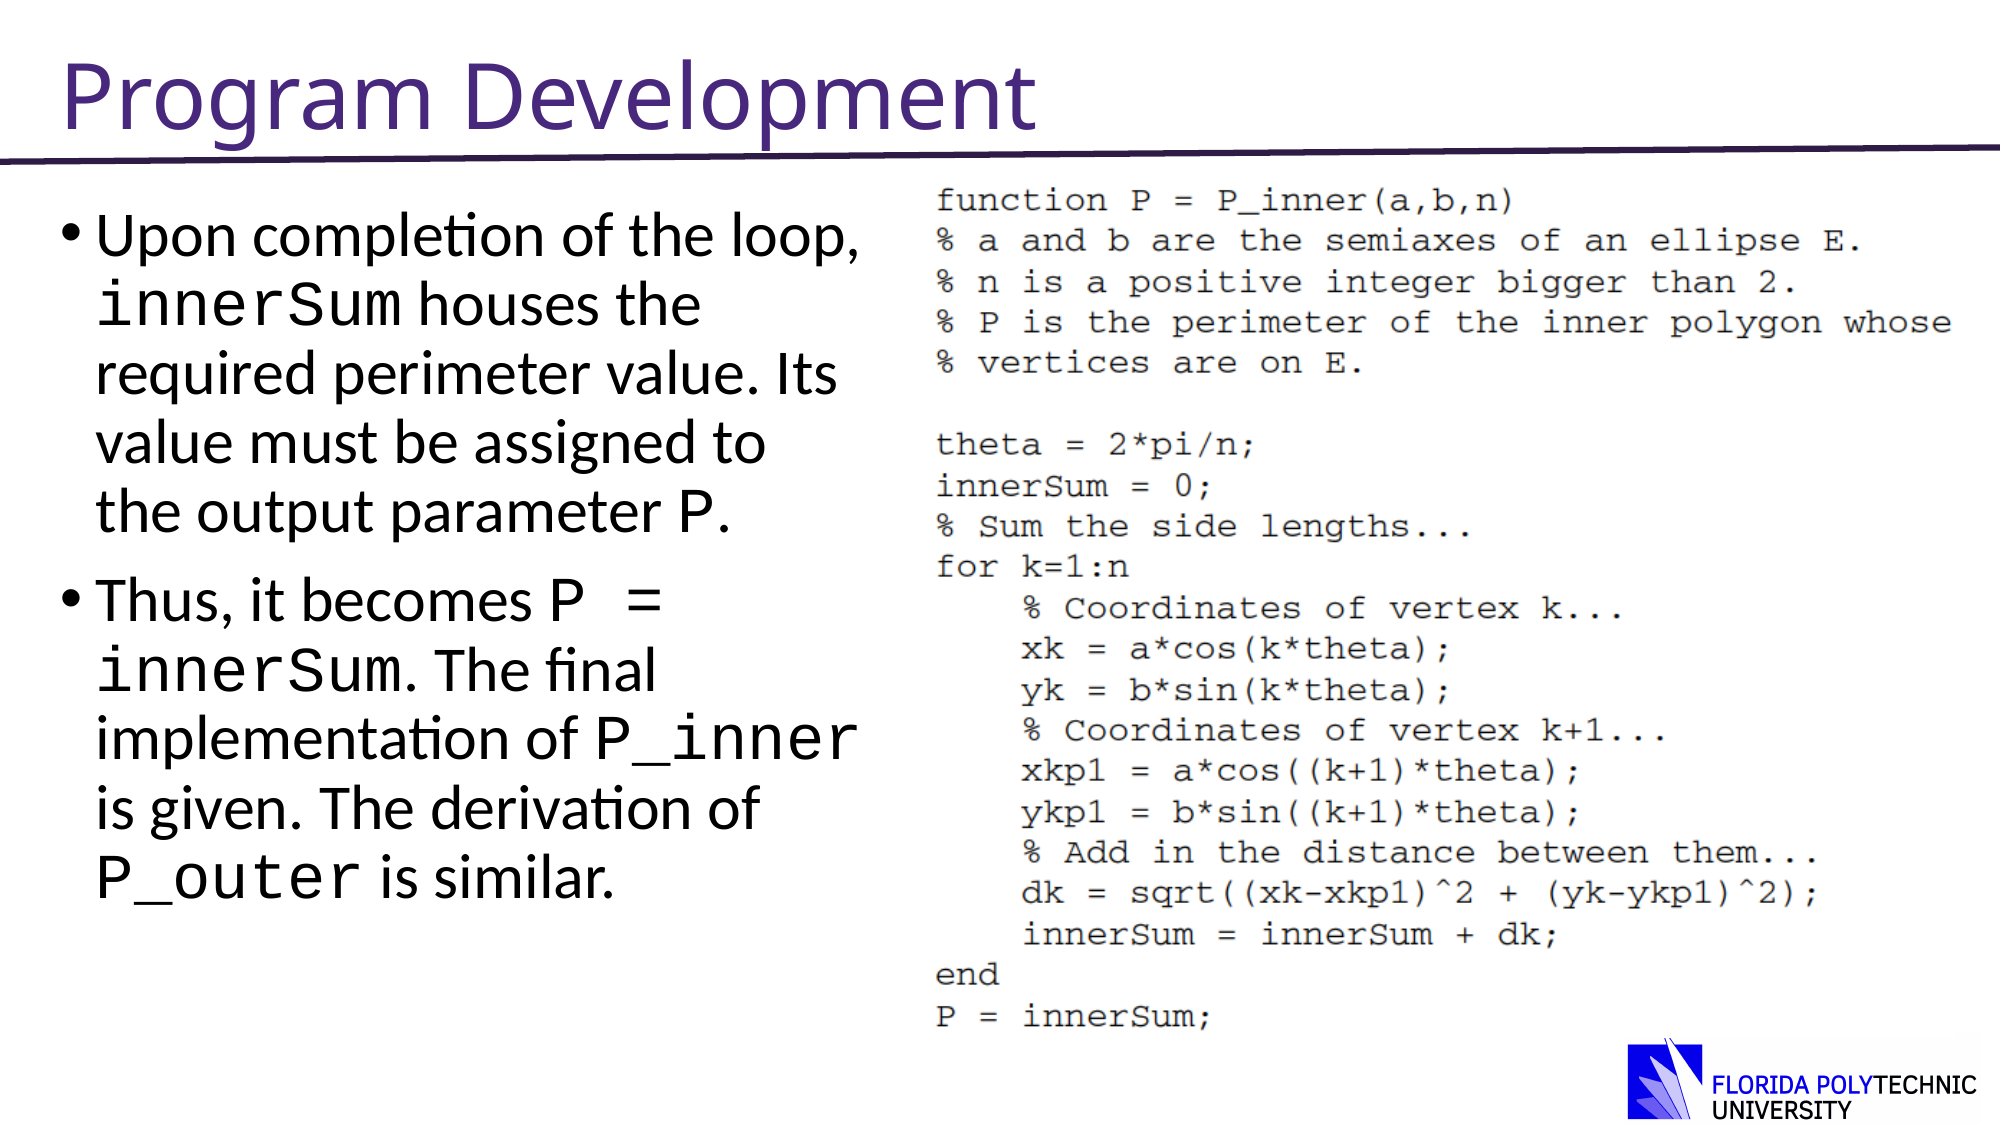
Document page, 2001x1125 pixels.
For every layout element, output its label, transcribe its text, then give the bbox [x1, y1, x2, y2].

picture [928, 176, 1981, 1125]
list Upon completion of the loop, innerSum houses the required perimeter value. Its value must be assigned to the output parameter P. Thus, it becomes P = innerSum. The ﬁnal implementation of P_inner is given. The derivation of P_outer is similar. [44, 193, 879, 1039]
title Program Development [44, 22, 1971, 177]
